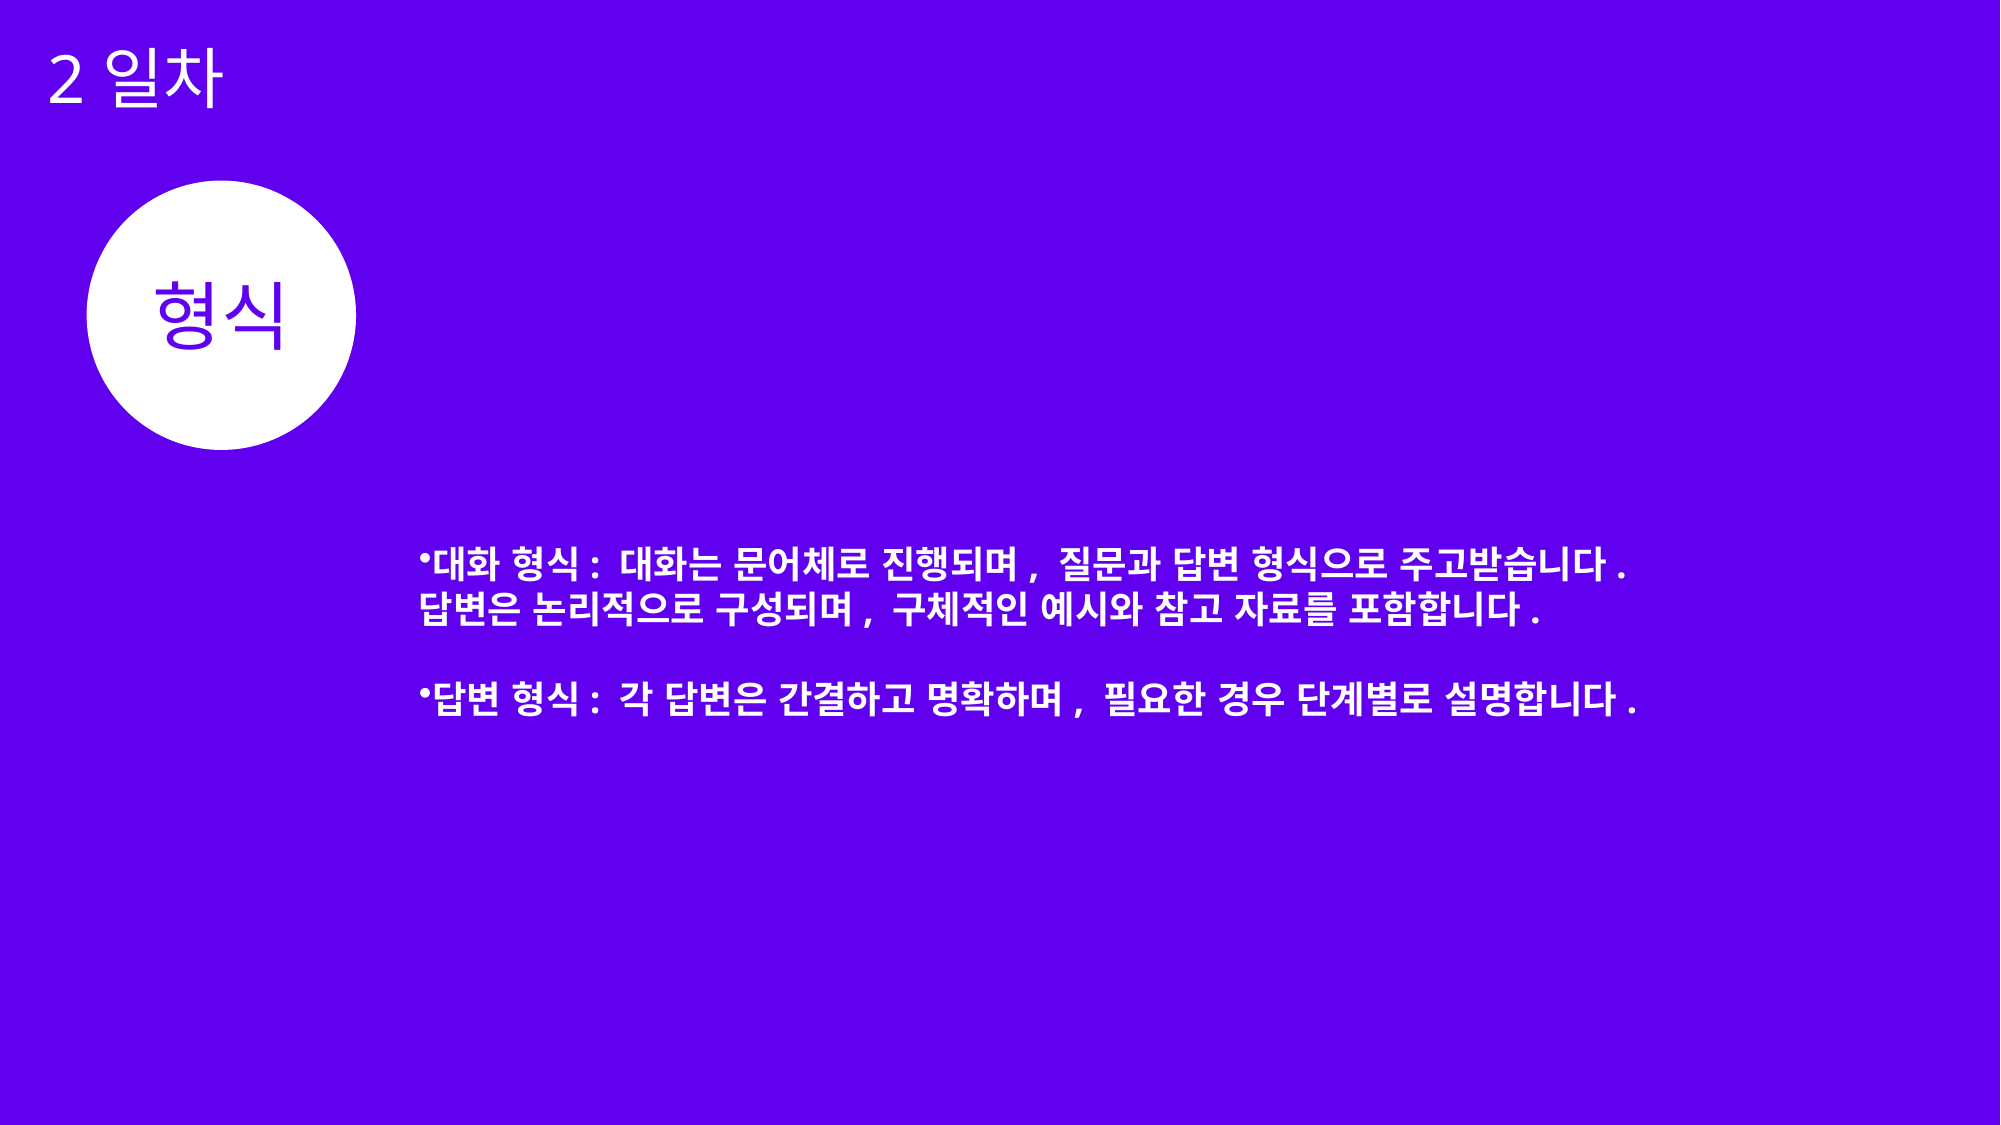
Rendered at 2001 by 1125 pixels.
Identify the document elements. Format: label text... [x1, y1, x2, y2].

text_box 형식 [137, 262, 306, 367]
text_box 대화 형식: 대화는 문어체로 진행되며, 질문과 답변 형식으로 주고받습니다. 답변은 논리적으로 구성되며, 구체적인 예시와 참고 자료를 포함합니다. 답변 형식: 각 답변은 간결하고 명확하며, 필요한 경우 단계별로 설명합니다. [404, 533, 1663, 728]
text_box 2일차 [33, 29, 241, 125]
text_box [85, 179, 358, 451]
